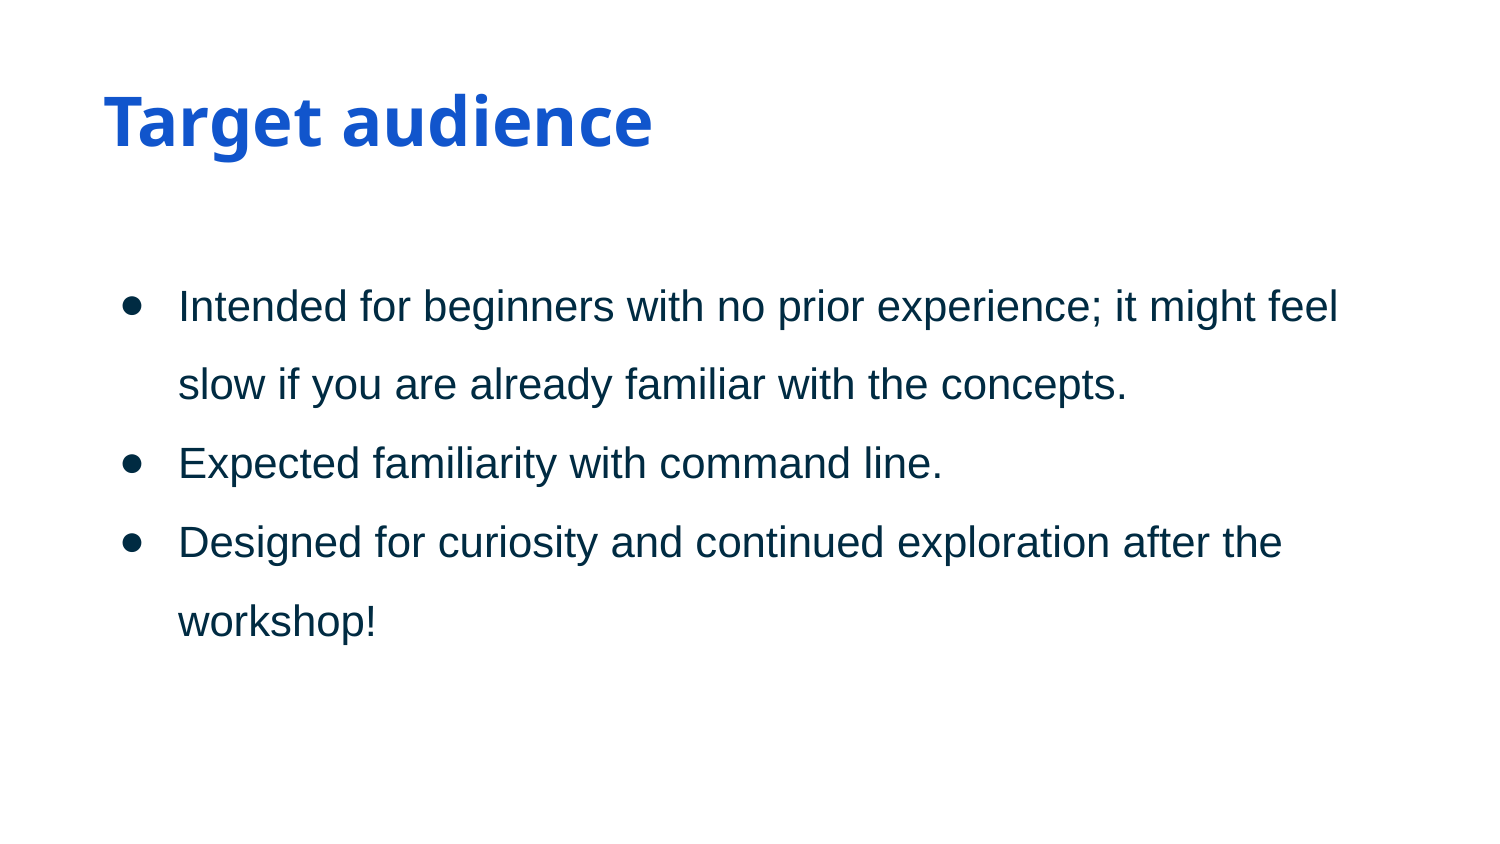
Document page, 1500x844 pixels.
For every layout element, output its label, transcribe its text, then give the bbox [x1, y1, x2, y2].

list Intended for beginners with no prior experience; it might feel slow if you are already familiar with the concepts. Expected familiarity with command line. Designed for curiosity and continued exploration after the workshop! [103, 196, 1397, 732]
title Target audience [103, 87, 1397, 196]
